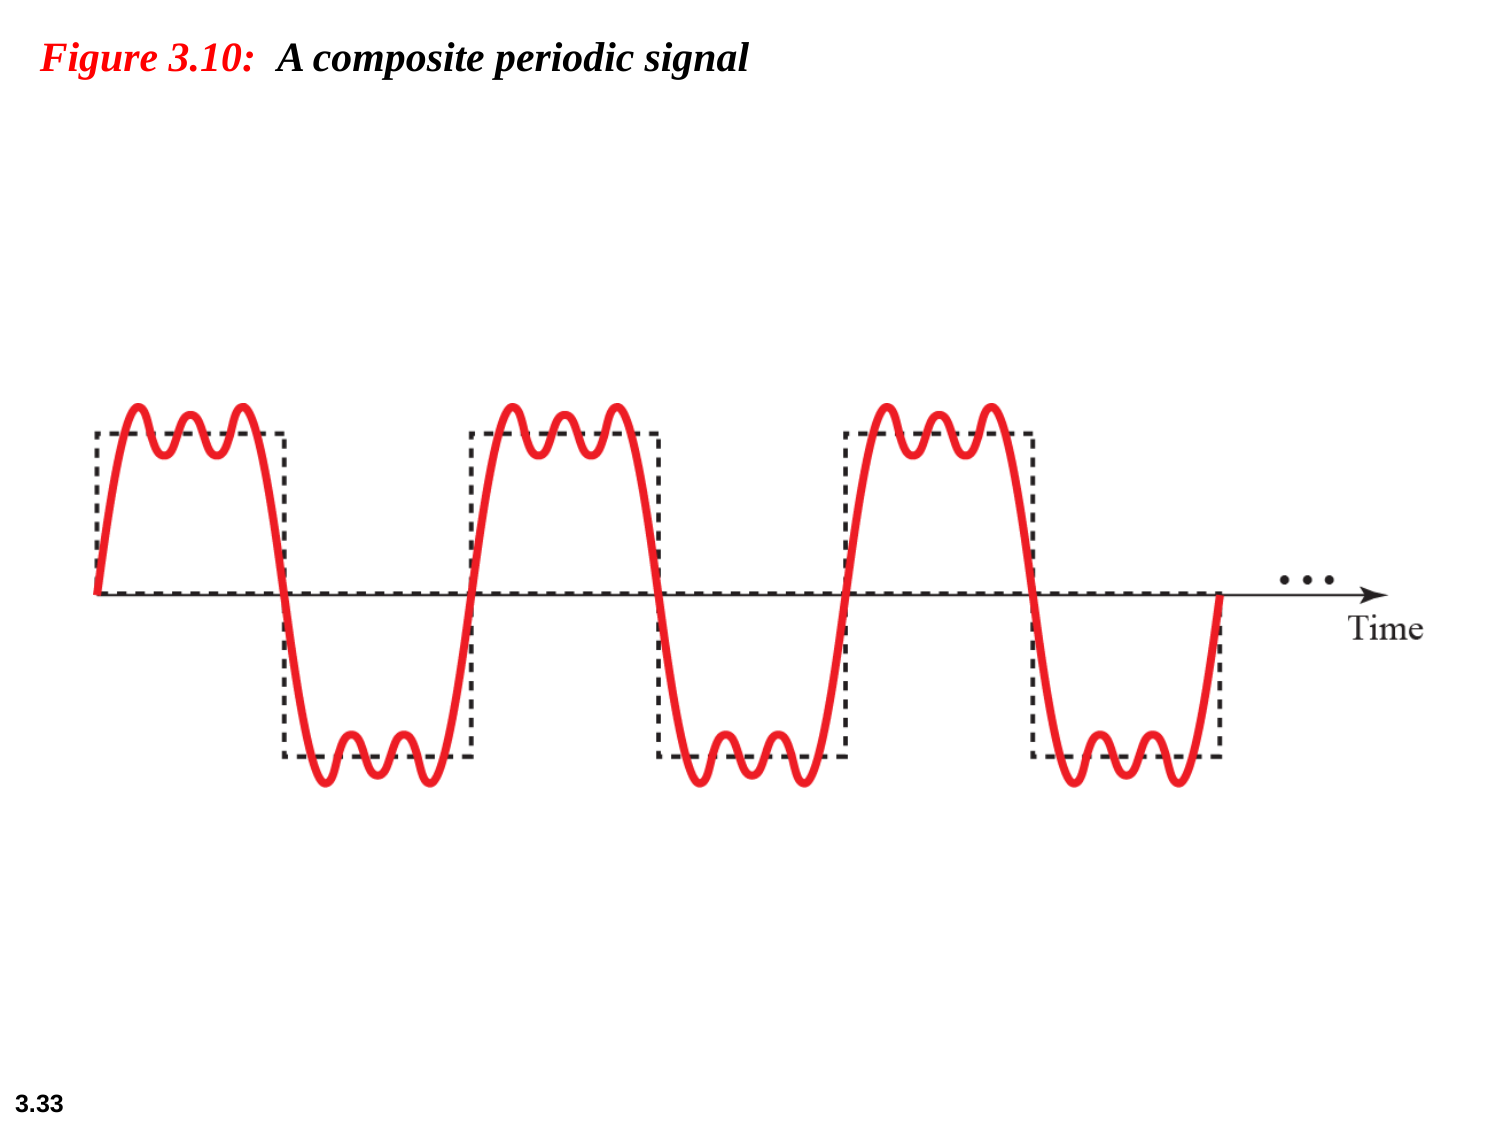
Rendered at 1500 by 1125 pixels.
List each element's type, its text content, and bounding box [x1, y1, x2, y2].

picture [93, 403, 1426, 788]
text_box 3.33 [0, 1049, 313, 1125]
text_box Figure 3.10: A composite periodic signal [24, 22, 1363, 87]
